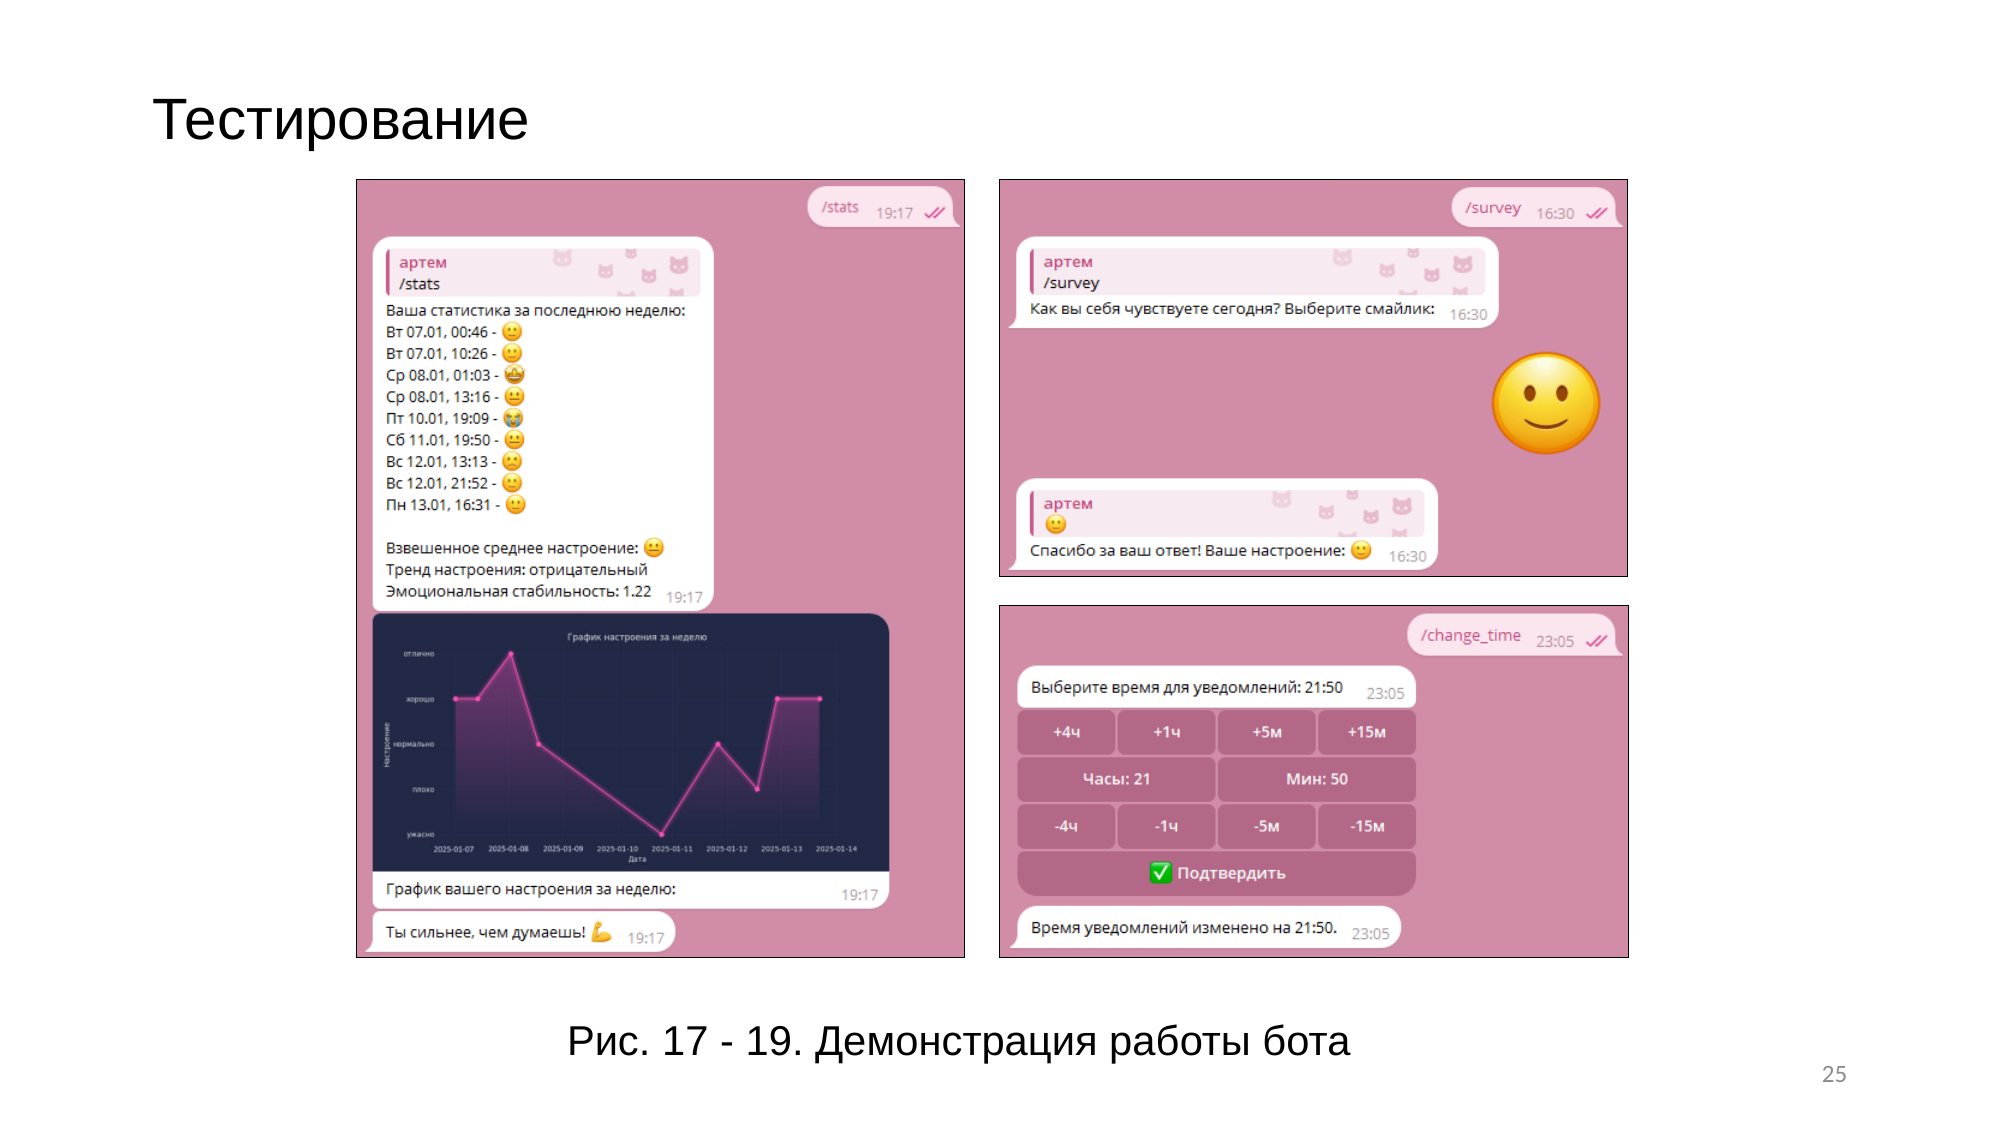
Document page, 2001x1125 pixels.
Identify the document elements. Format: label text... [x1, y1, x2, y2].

picture [356, 179, 965, 958]
title Тестирование [137, 46, 1863, 264]
text_box Рис. 17 - 19. Демонстрация работы бота [552, 981, 1448, 1072]
slide_number 25 [1412, 1042, 1863, 1103]
picture [999, 179, 1628, 577]
picture [999, 605, 1629, 958]
